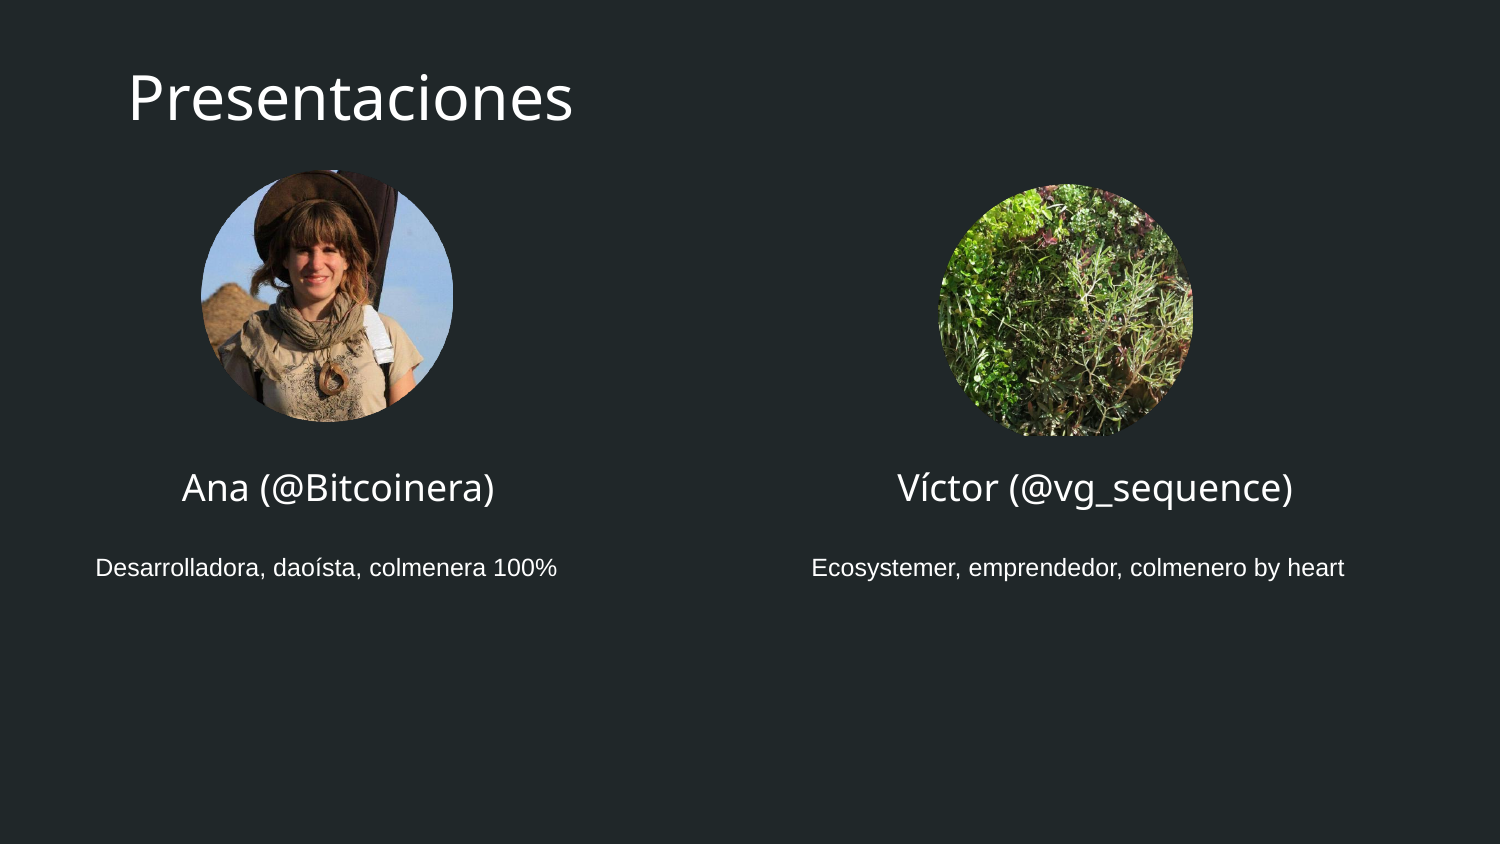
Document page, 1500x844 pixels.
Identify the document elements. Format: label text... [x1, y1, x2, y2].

text_box Ecosystemer, emprendedor, colmenero by heart [769, 536, 1388, 734]
text_box Presentaciones [112, 42, 1193, 223]
text_box Ana (@Bitcoinera) [166, 449, 689, 552]
text_box Desarrolladora, daoísta, colmenera 100% [51, 536, 602, 788]
picture [201, 169, 453, 422]
text_box Víctor (@vg_sequence) [882, 449, 1404, 552]
picture [938, 183, 1194, 436]
